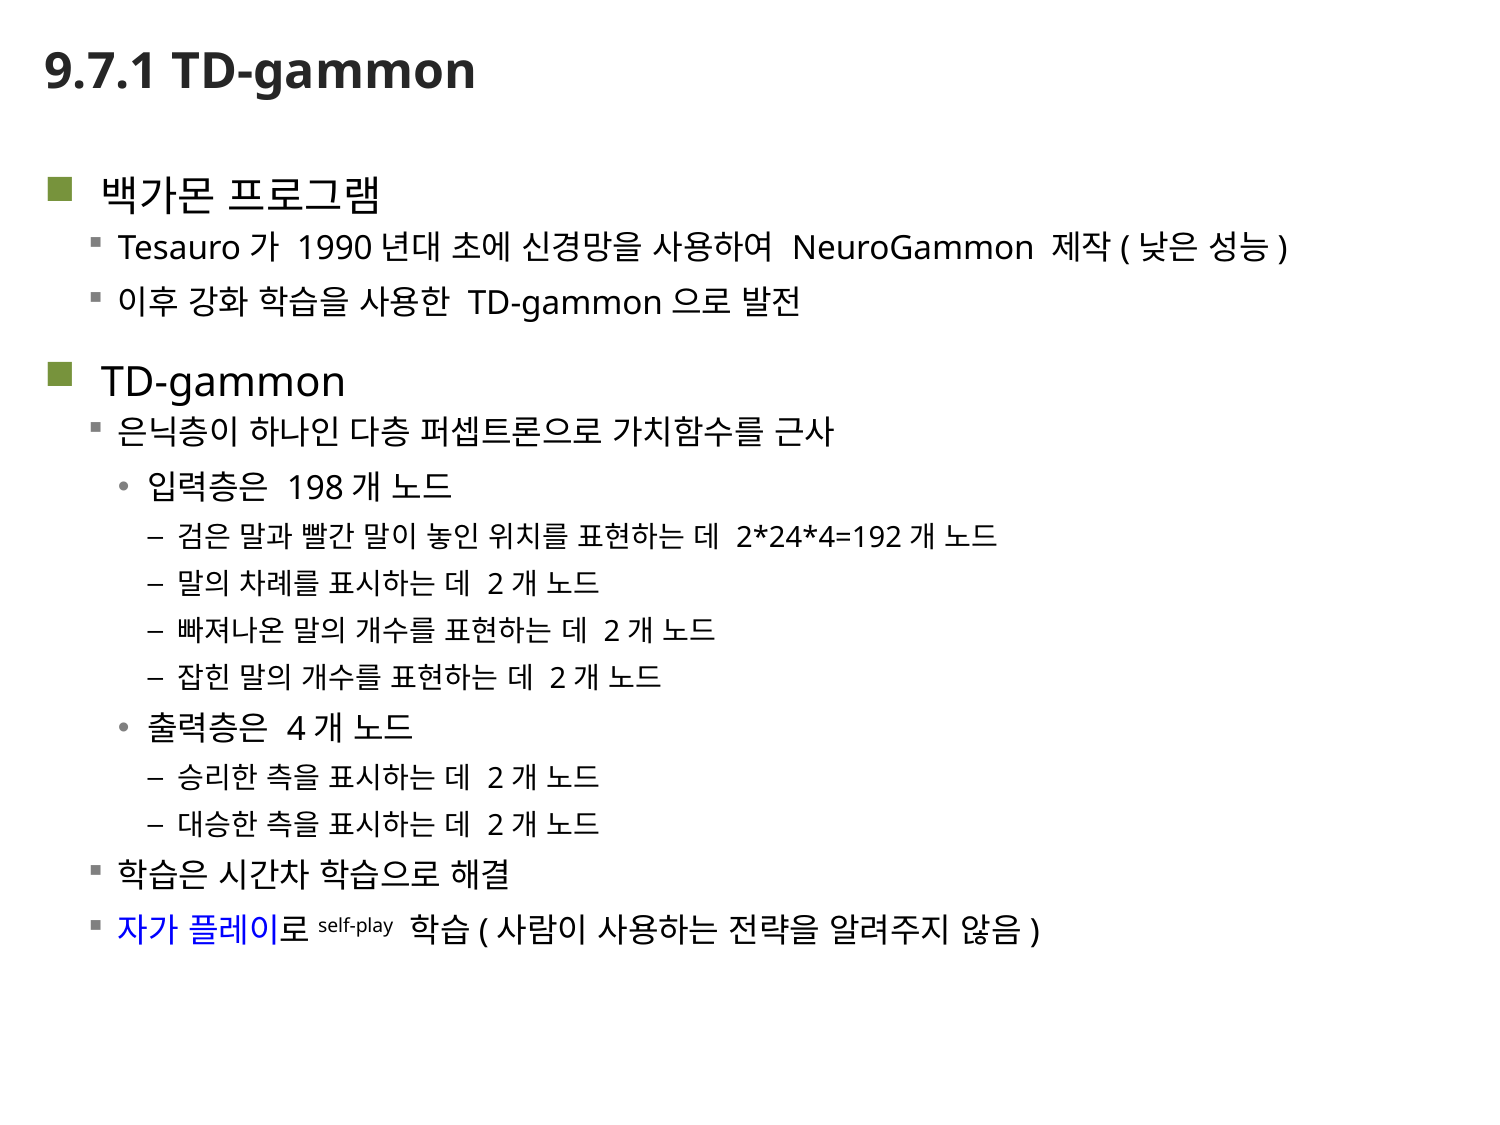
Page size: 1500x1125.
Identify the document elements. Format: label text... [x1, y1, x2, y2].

title 9.7.1 TD-gammon [29, 23, 1448, 114]
list 백가몬 프로그램 Tesauro가 1990년대 초에 신경망을 사용하여 NeuroGammon 제작(낮은 성능) 이후 강화 학습을 사용한 TD-gammon으로 발전 TD-gammon 은닉층이 하나인 다층 퍼셉트론으로 가치함수를 근사 입력층은 198개 노드 검은 말과 빨간 말이 놓인 위치를 표현하는 데 2*24*4=192개 노드 말의 차례를 표시하는 데 2개 노드 빠져나온 말의 개수를 표현하는 데 2개 노드 잡힌 말의 개수를 표현하는 데 2개 노드 출력층은 4개 노드 승리한 측을 표시하는 데 2개 노드 대승한 측을 표시하는 데 2개 노드 학습은 시간차 학습으로 해결 자가 플레이로self-play 학습(사람이 사용하는 전략을 알려주지 않음) [29, 136, 1471, 1083]
